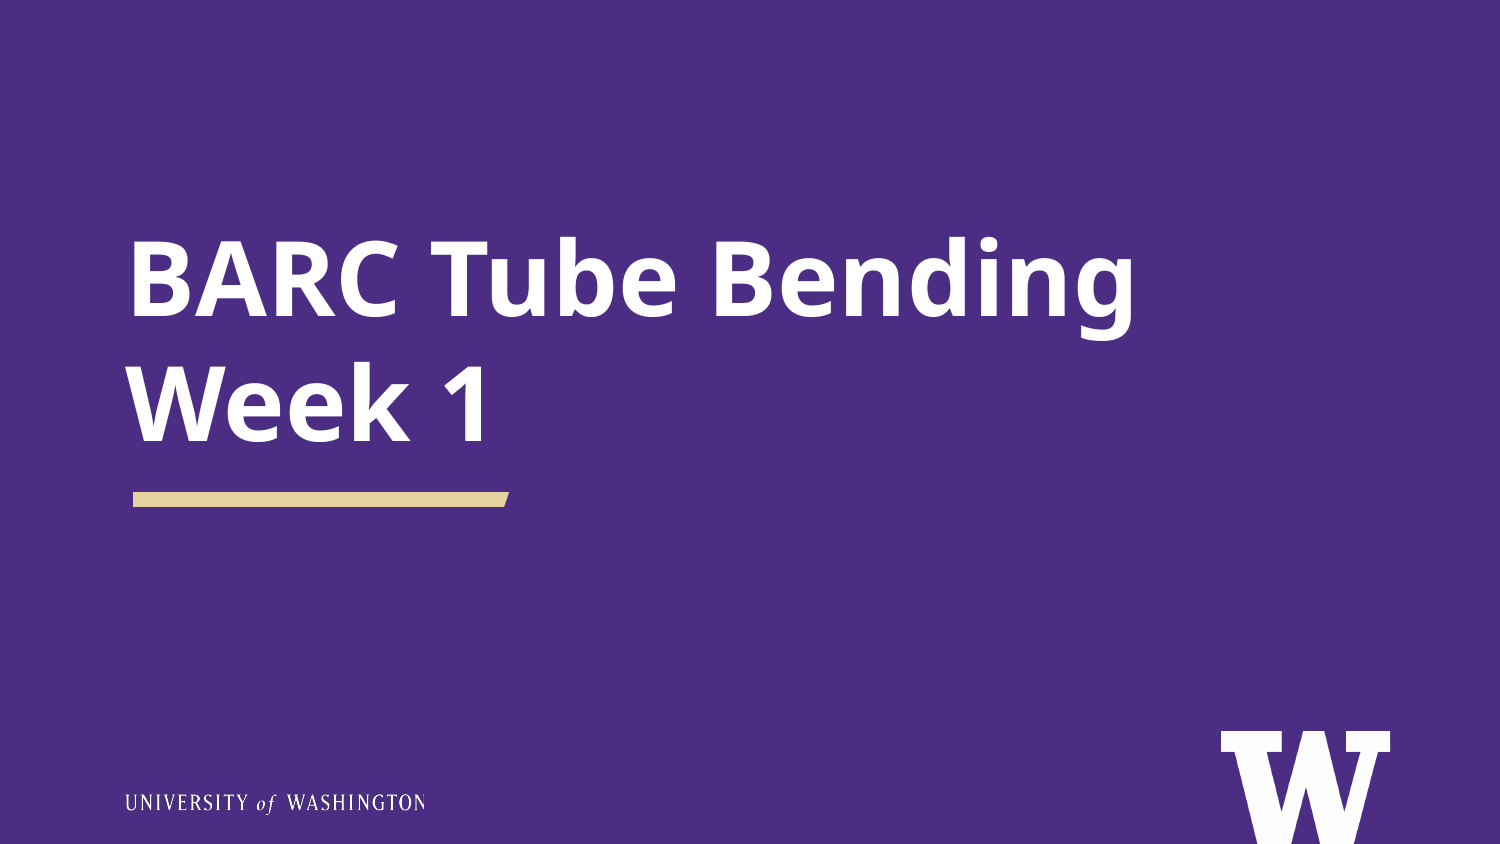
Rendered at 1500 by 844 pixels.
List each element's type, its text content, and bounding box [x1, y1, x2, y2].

picture [1221, 731, 1391, 844]
picture [111, 781, 424, 815]
picture [133, 492, 509, 507]
title BARC Tube Bending Week 1 [110, 145, 1254, 471]
